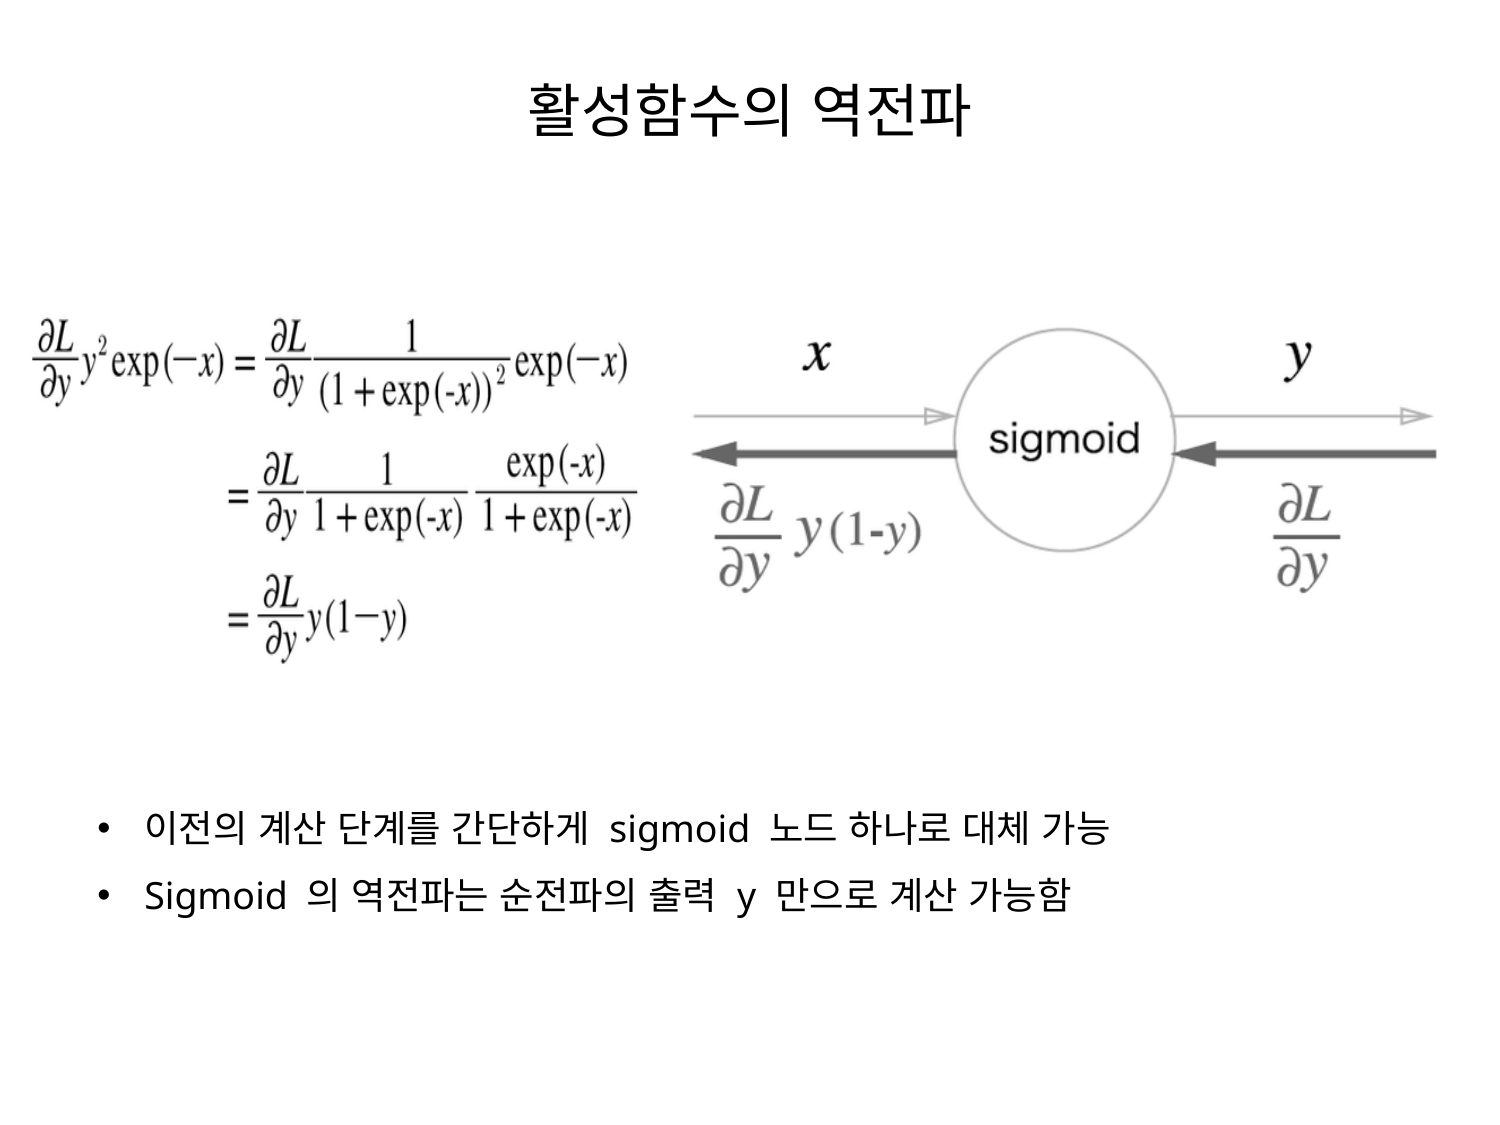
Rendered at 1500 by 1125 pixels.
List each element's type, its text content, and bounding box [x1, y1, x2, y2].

text_box 이전의 계산 단계를 간단하게 sigmoid 노드 하나로 대체 가능 Sigmoid 의 역전파는 순전파의 출력 y 만으로 계산 가능함 [82, 775, 1430, 925]
title 활성함수의 역전파 [75, 45, 1425, 173]
picture [678, 321, 1456, 613]
picture [22, 290, 644, 683]
